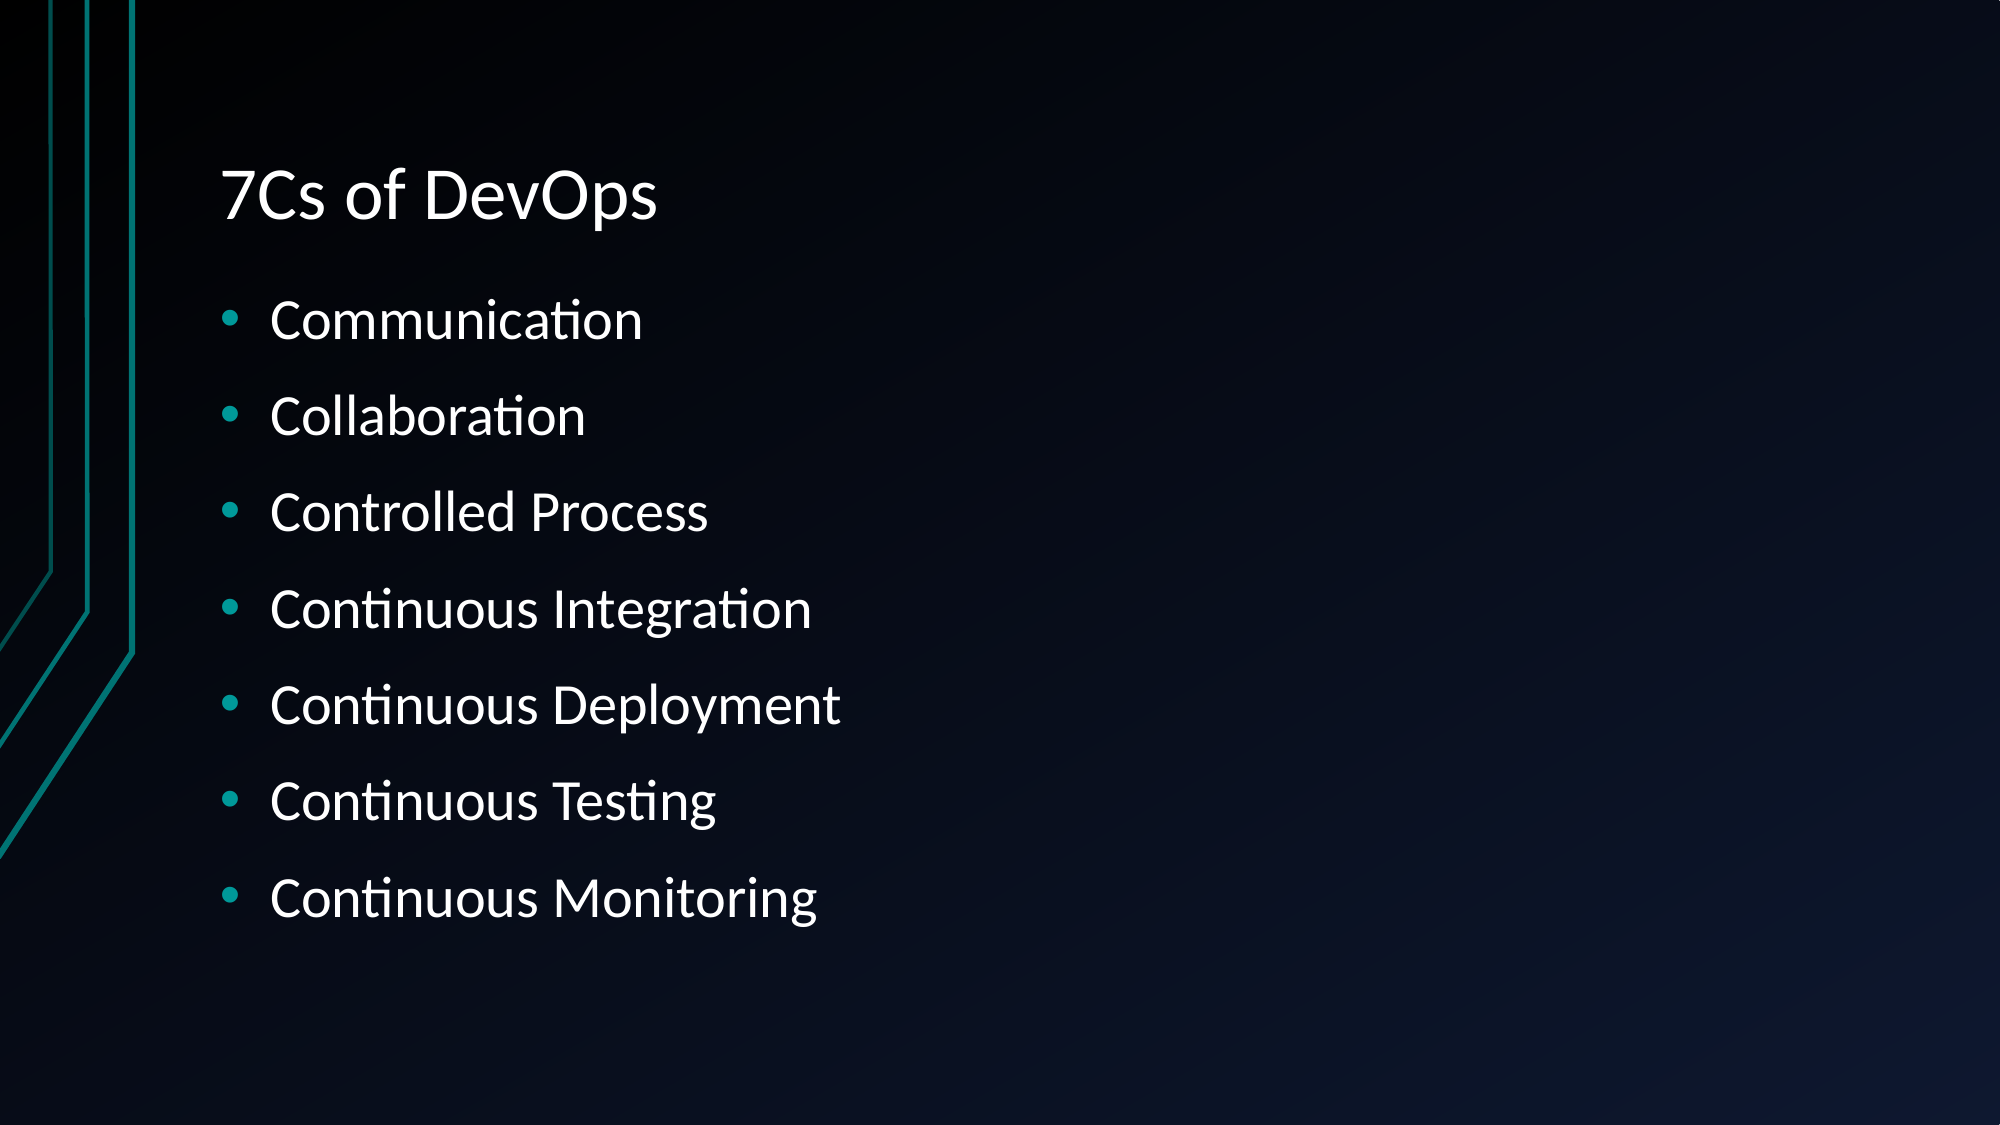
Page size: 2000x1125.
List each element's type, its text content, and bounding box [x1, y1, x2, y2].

list Communication Collaboration Controlled Process Continuous Integration Continuous Deployment Continuous Testing Continuous Monitoring [199, 279, 1900, 1012]
title 7Cs of DevOps [199, 45, 1900, 246]
